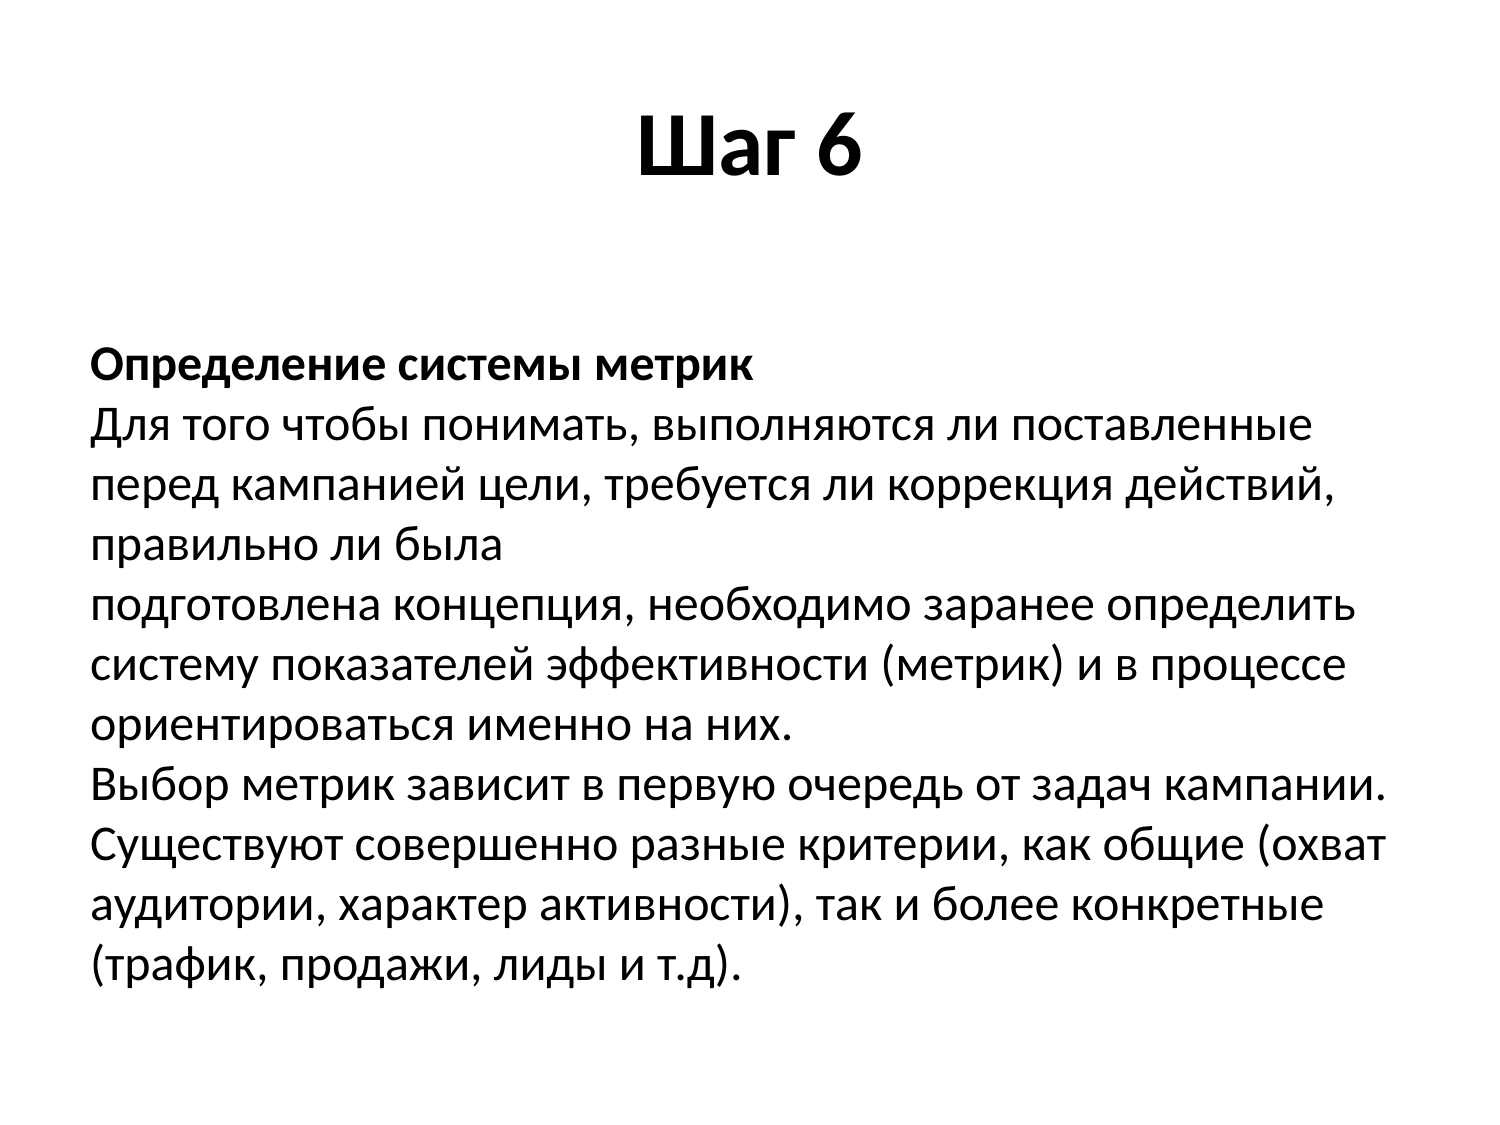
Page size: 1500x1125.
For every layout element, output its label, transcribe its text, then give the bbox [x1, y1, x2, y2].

list Определение системы метрик Для того чтобы понимать, выполняются ли поставленные перед кампанией цели, требуется ли коррекция действий, правильно ли была подготовлена концепция, необходимо заранее определить систему показателей эффективности (метрик) и в процессе ориентироваться именно на них. Выбор метрик зависит в первую очередь от задач кампании. Существуют совершенно разные критерии, как общие (охват аудитории, характер активности), так и более конкретные (трафик, продажи, лиды и т.д). [75, 262, 1425, 1005]
title Шаг 6 [75, 45, 1425, 233]
